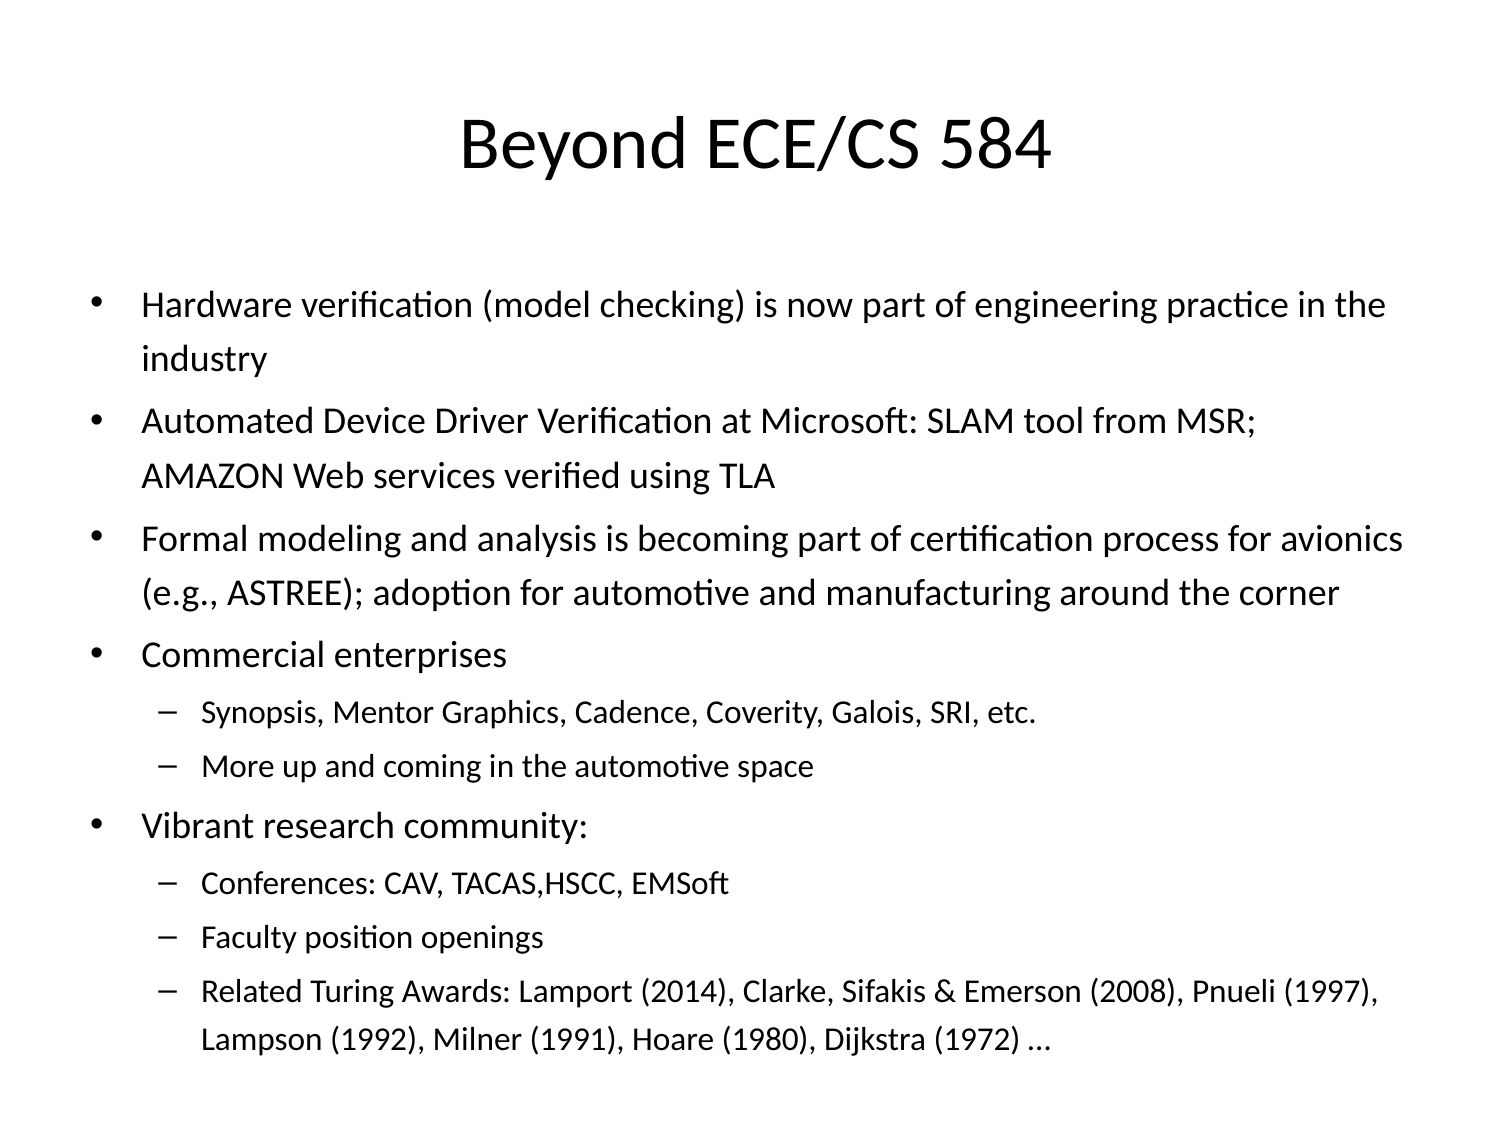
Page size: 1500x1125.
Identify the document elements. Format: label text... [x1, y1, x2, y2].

list Hardware verification (model checking) is now part of engineering practice in the industry Automated Device Driver Verification at Microsoft: SLAM tool from MSR; AMAZON Web services verified using TLA Formal modeling and analysis is becoming part of certification process for avionics (e.g., ASTREE); adoption for automotive and manufacturing around the corner Commercial enterprises Synopsis, Mentor Graphics, Cadence, Coverity, Galois, SRI, etc. More up and coming in the automotive space Vibrant research community: Conferences: CAV, TACAS,HSCC, EMSoft Faculty position openings Related Turing Awards: Lamport (2014), Clarke, Sifakis & Emerson (2008), Pnueli (1997), Lampson (1992), Milner (1991), Hoare (1980), Dijkstra (1972) … [75, 262, 1425, 1100]
title Beyond ECE/CS 584 [37, 45, 1475, 233]
